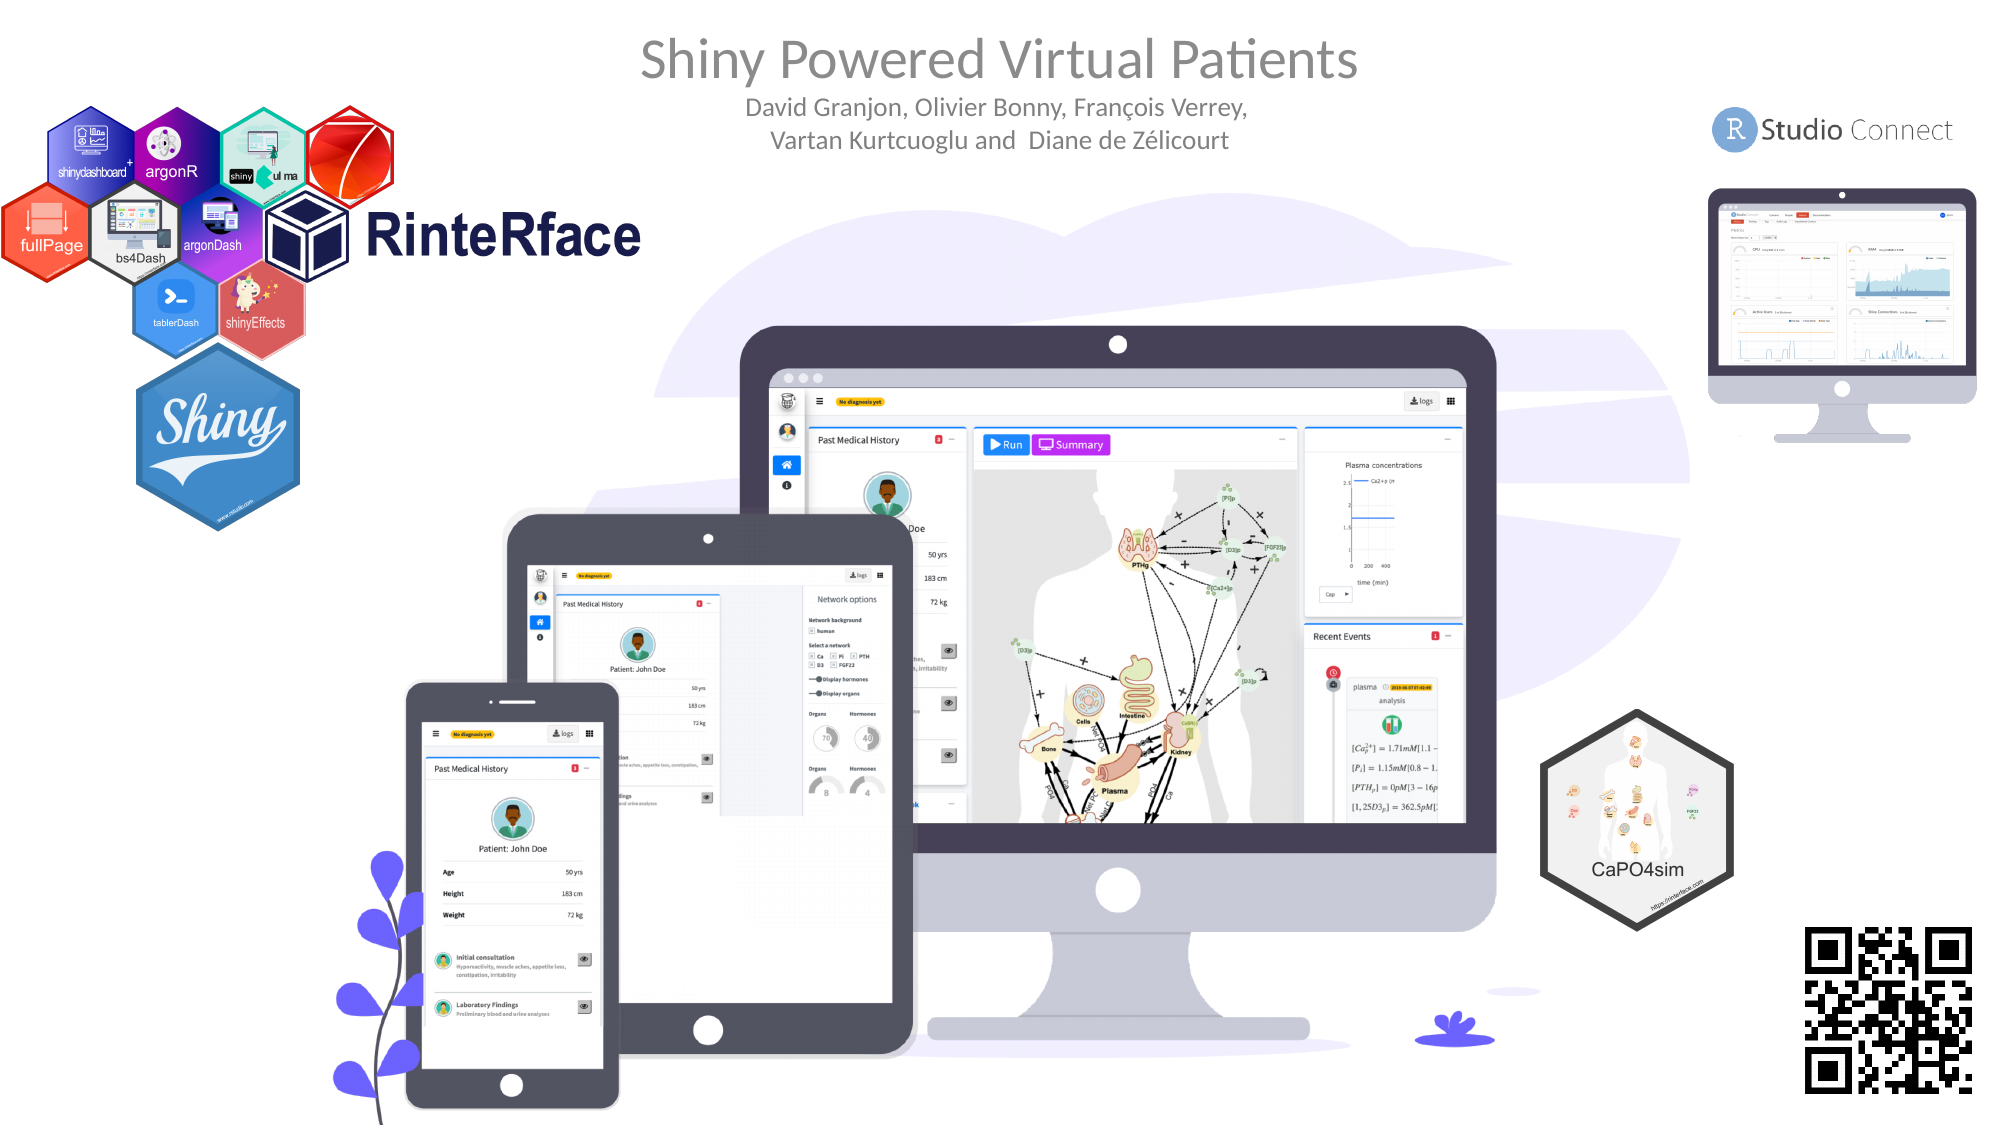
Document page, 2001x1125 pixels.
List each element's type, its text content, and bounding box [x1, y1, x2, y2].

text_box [0, 105, 654, 361]
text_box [305, 193, 1690, 1125]
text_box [1693, 105, 1988, 457]
picture [1540, 709, 1734, 932]
picture [136, 342, 300, 532]
picture [88, 179, 181, 287]
text_box Shiny Powered Virtual Patients David Granjon, Olivier Bonny, François Verrey, Vartan Kurtcuoglu and Diane de Zélicourt [0, 12, 2000, 163]
picture [1777, 899, 2000, 1122]
